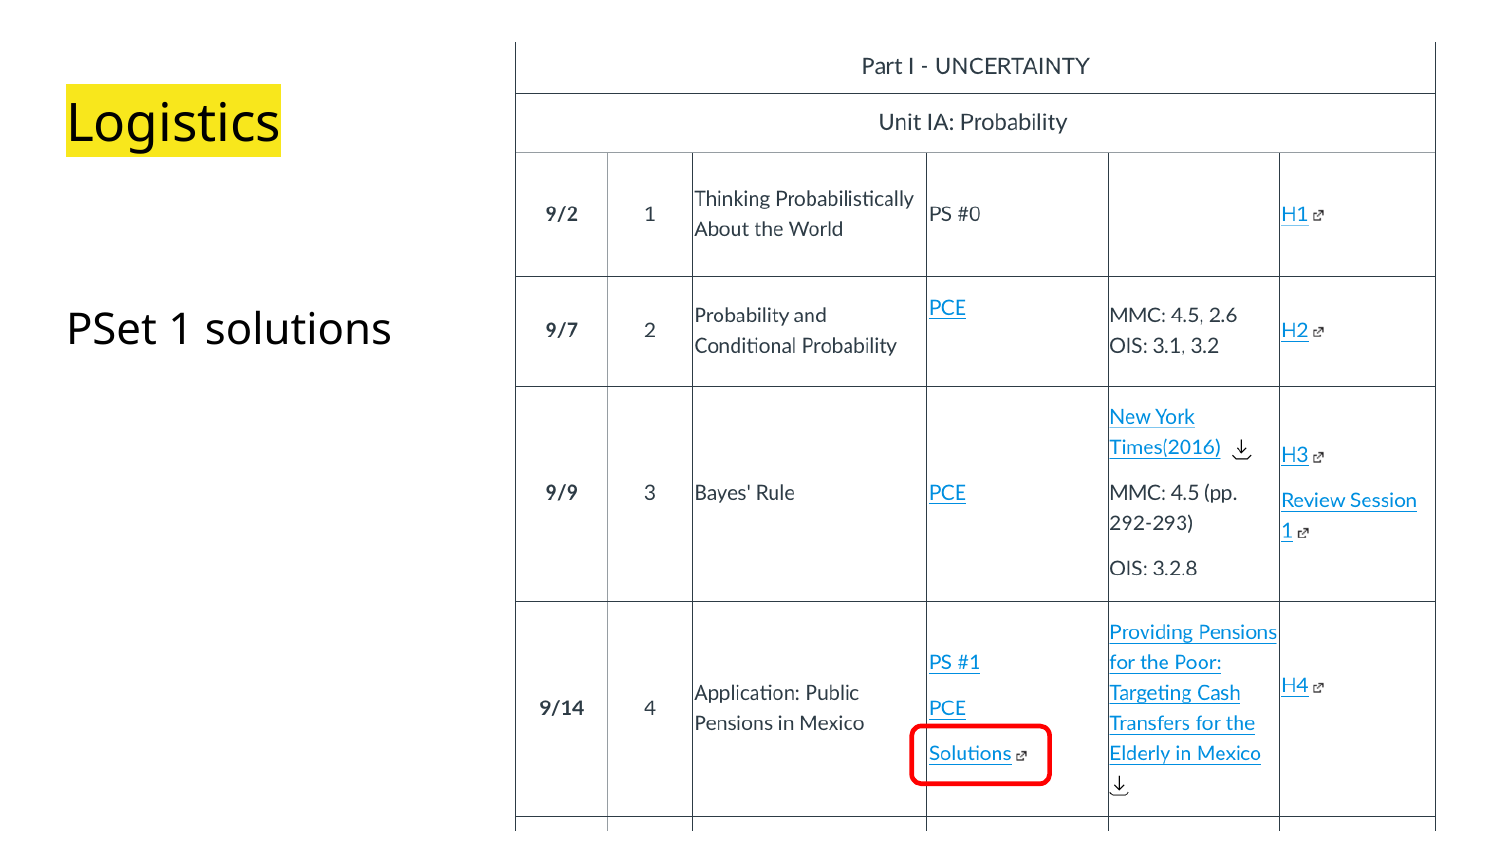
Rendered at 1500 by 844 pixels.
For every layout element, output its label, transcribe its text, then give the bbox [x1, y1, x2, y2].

text_box PSet 1 solutions [51, 285, 473, 369]
picture [496, 41, 1462, 831]
title Logistics [51, 72, 491, 167]
